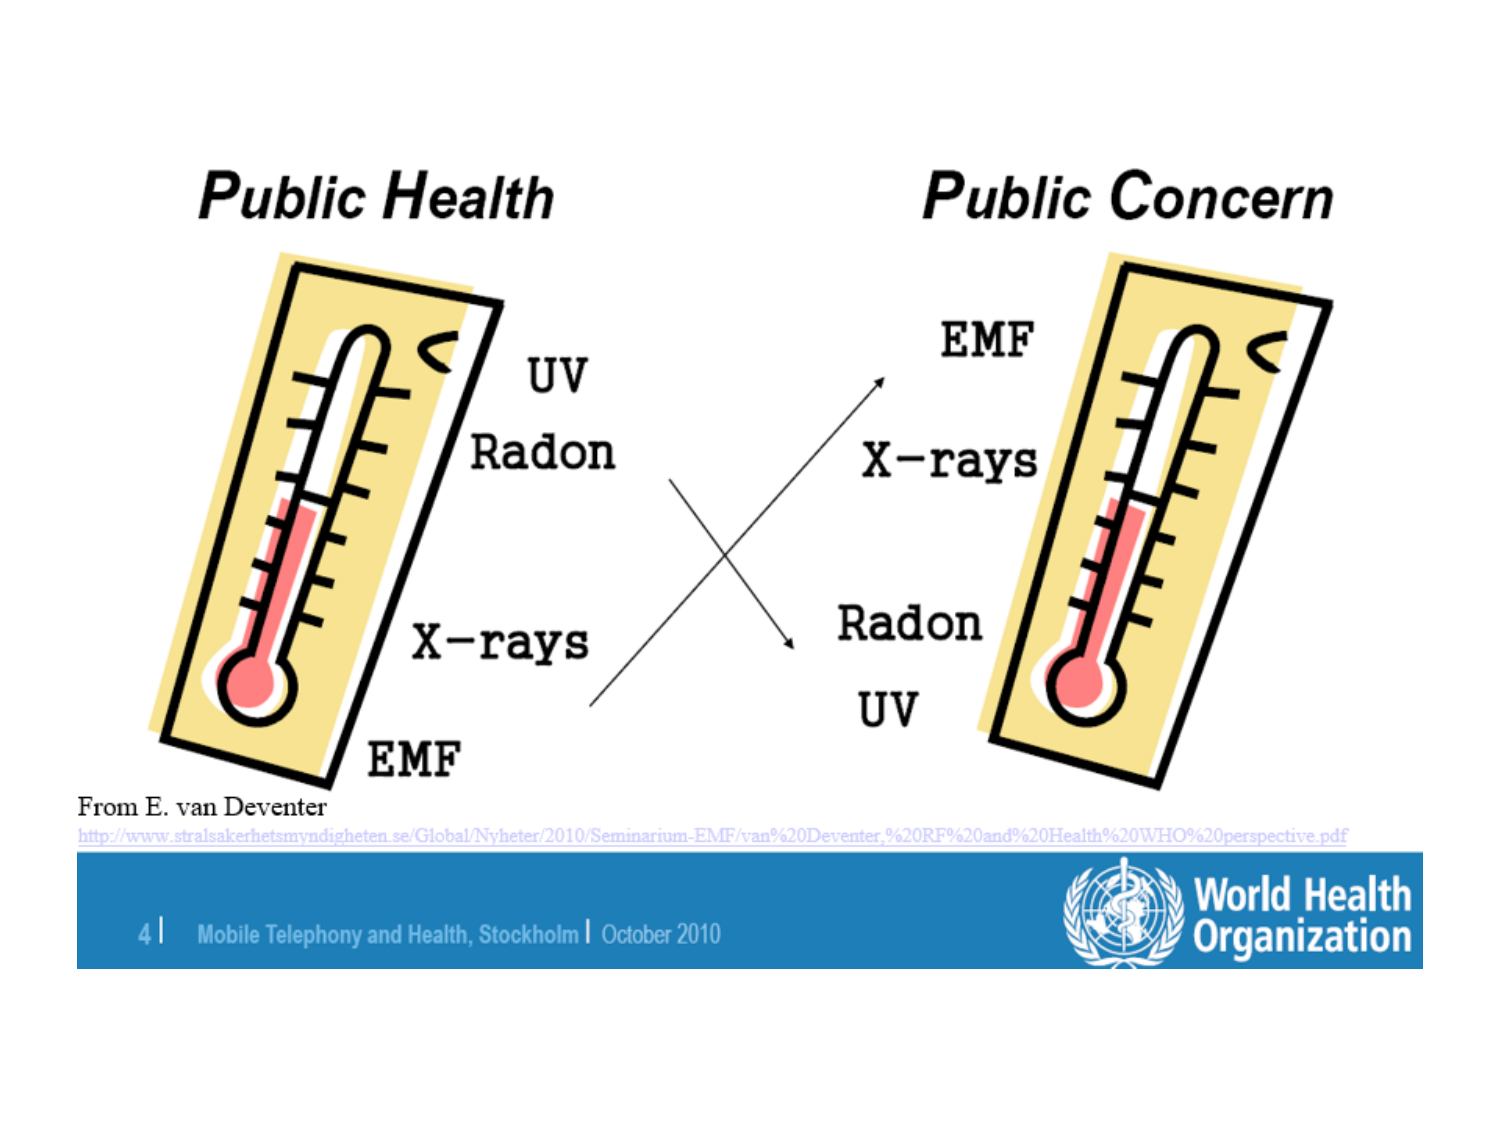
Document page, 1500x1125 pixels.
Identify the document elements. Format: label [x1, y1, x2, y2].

picture [76, 155, 1424, 970]
